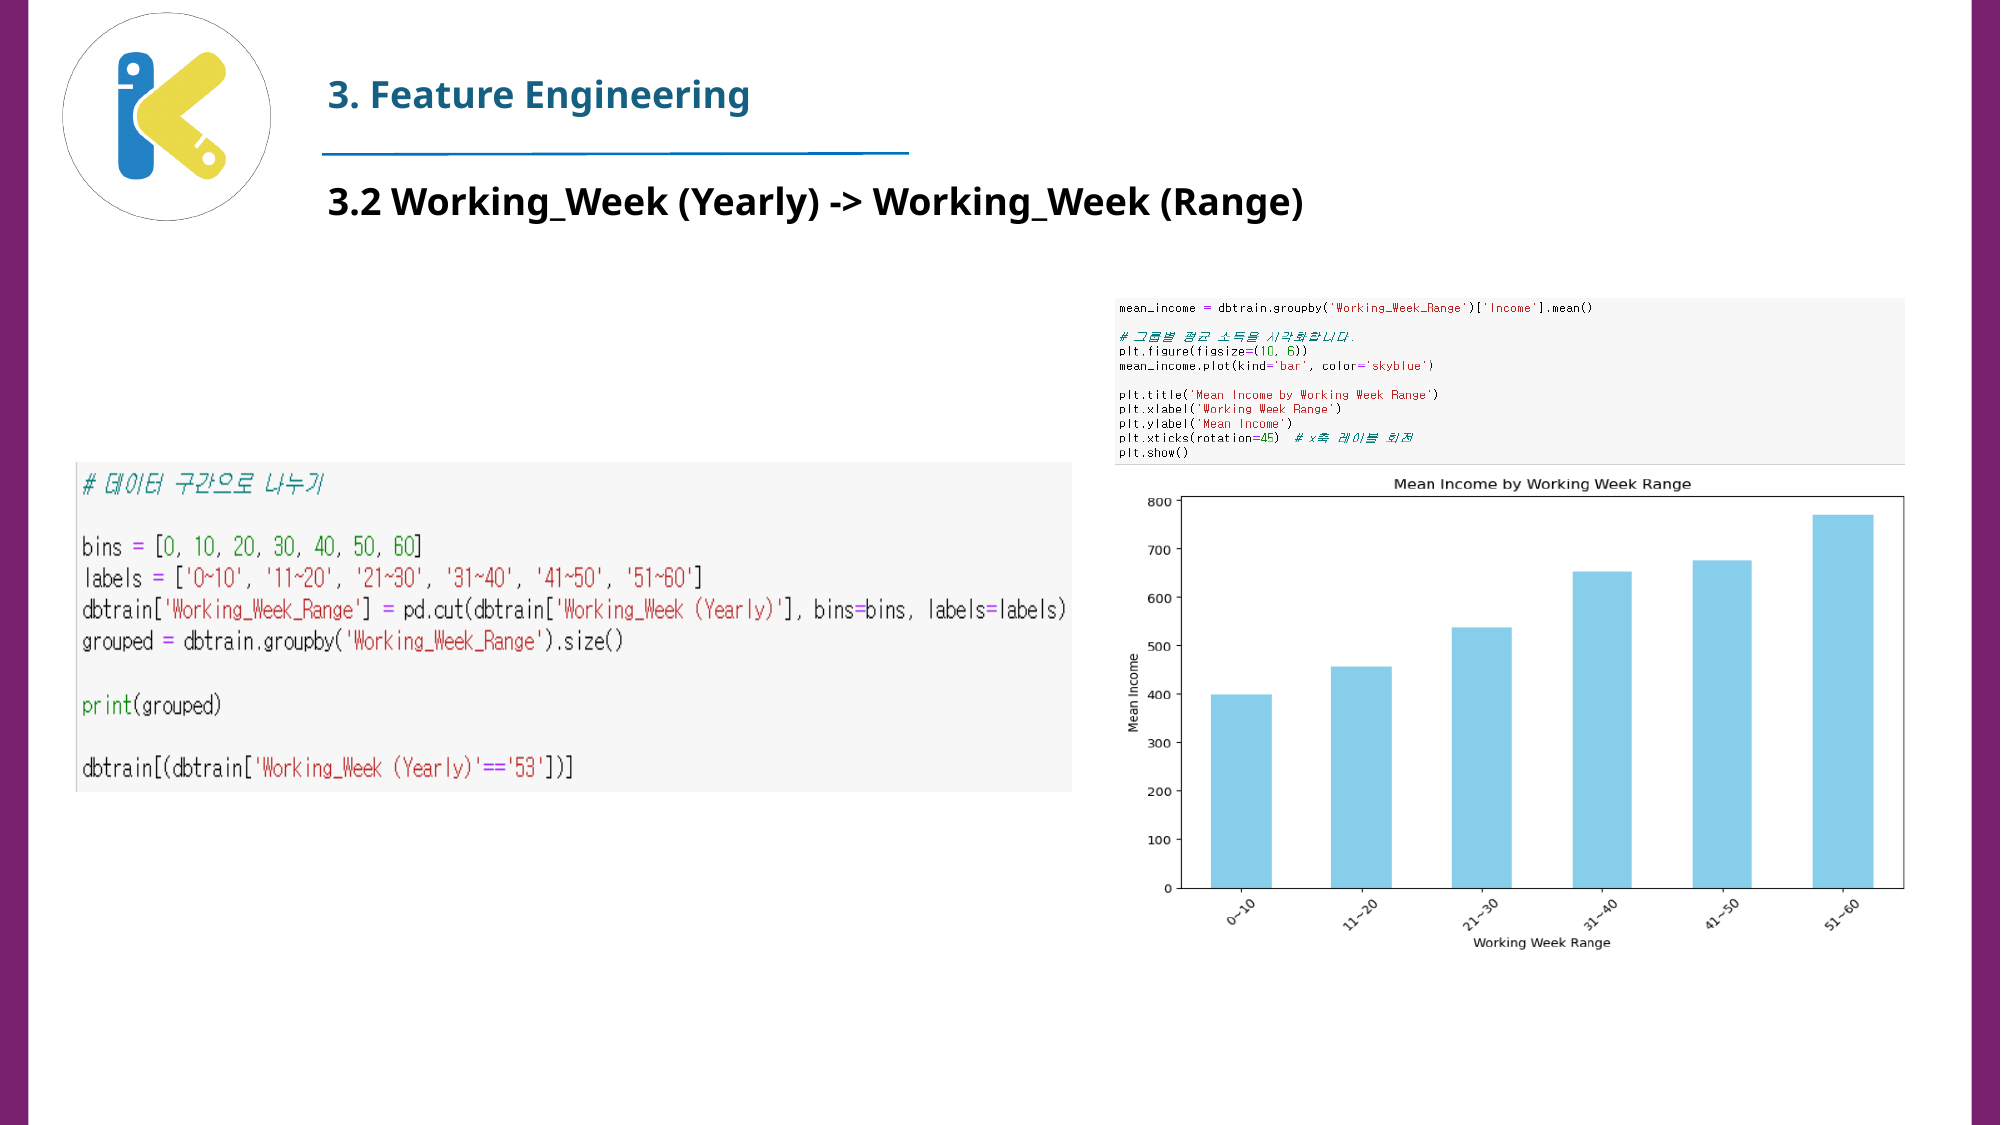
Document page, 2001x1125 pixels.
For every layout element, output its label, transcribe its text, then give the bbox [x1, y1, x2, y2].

picture [1115, 297, 1906, 956]
picture [71, 462, 1073, 792]
text_box 3. Feature Engineering [311, 48, 866, 139]
text_box [1970, 0, 2000, 1125]
picture [51, 2, 281, 233]
text_box 3.2 Working_Week (Yearly) -> Working_Week (Range) [313, 170, 1320, 230]
text_box [0, 0, 30, 1125]
